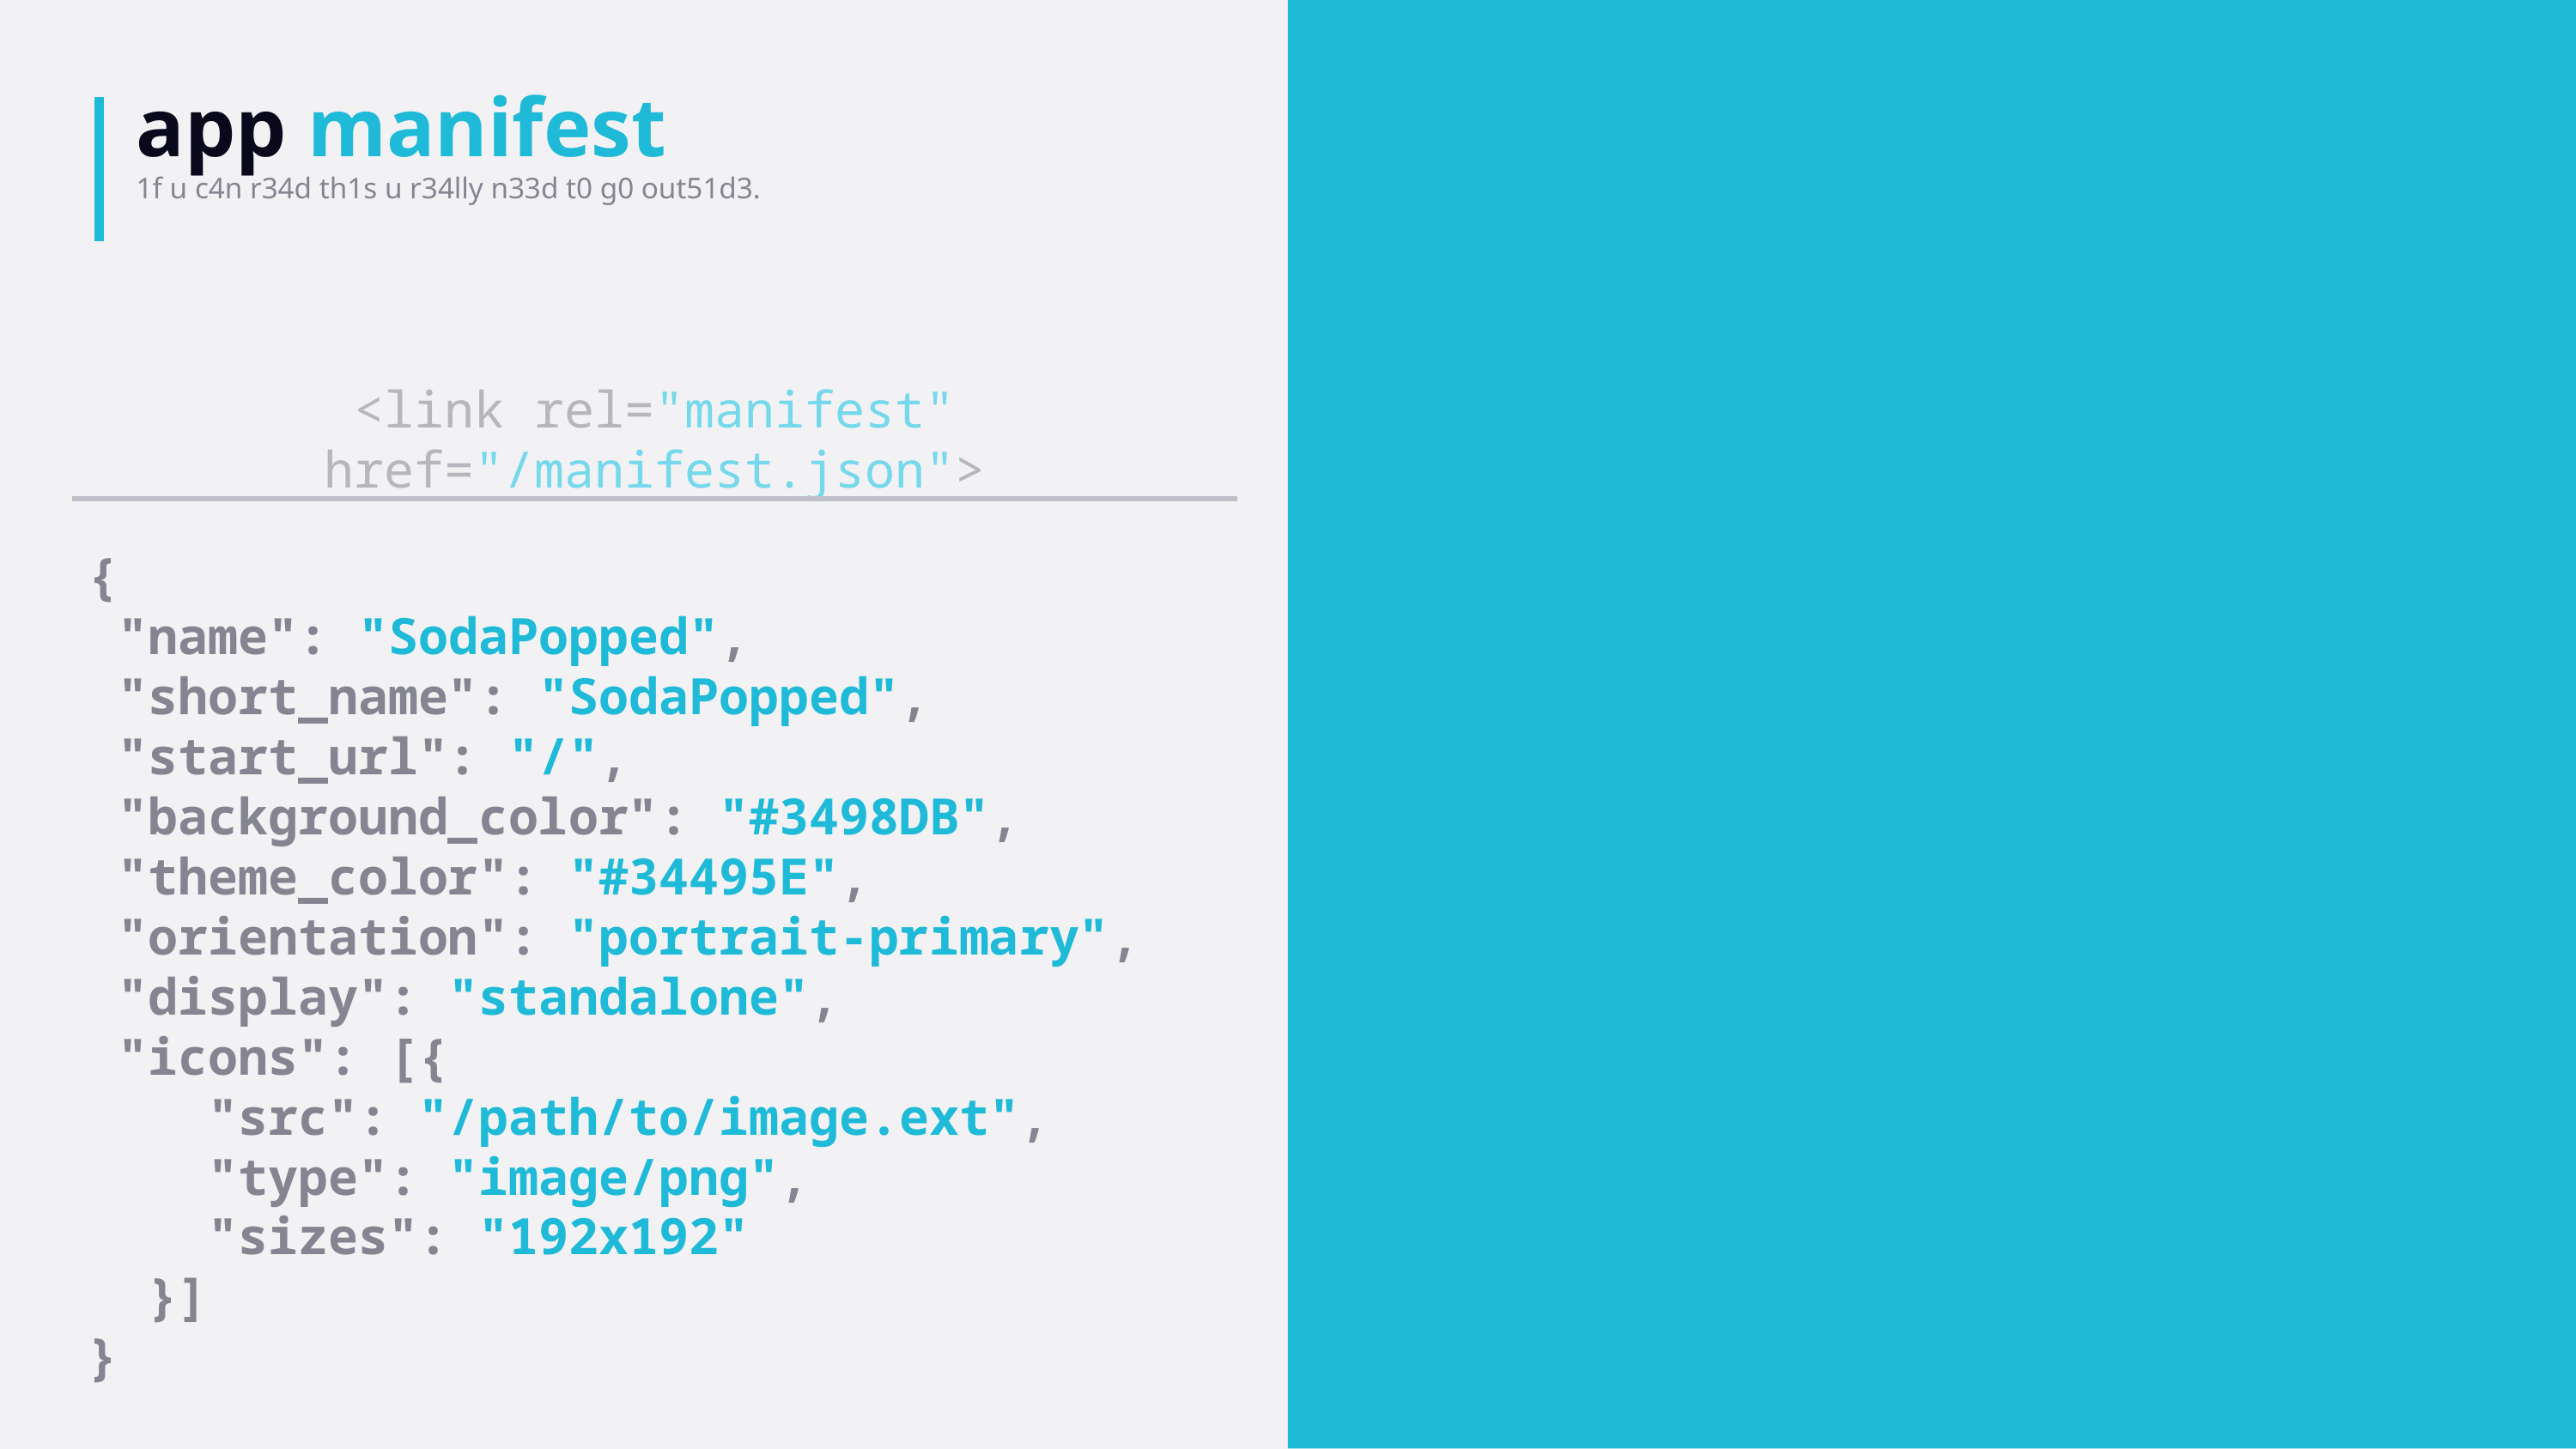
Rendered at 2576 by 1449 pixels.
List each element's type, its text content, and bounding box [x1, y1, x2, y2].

text_box { "name": "SodaPopped", "short_name": "SodaPopped", "start_url": "/", "background_color": "#3498DB", "theme_color": "#34495E", "orientation": "portrait-primary", "display": "standalone", "icons": [{ "src": "/path/to/image.ext", "type": "image/png", "sizes": "192x192" }] } [75, 537, 1288, 1391]
text_box <link rel="manifest" href="/manifest.json"> [48, 371, 1261, 505]
text_box [1287, 0, 2576, 1449]
text_box app manifest 1f u c4n r34d th1s u r34lly n33d t0 g0 out51d3. [123, 80, 891, 211]
